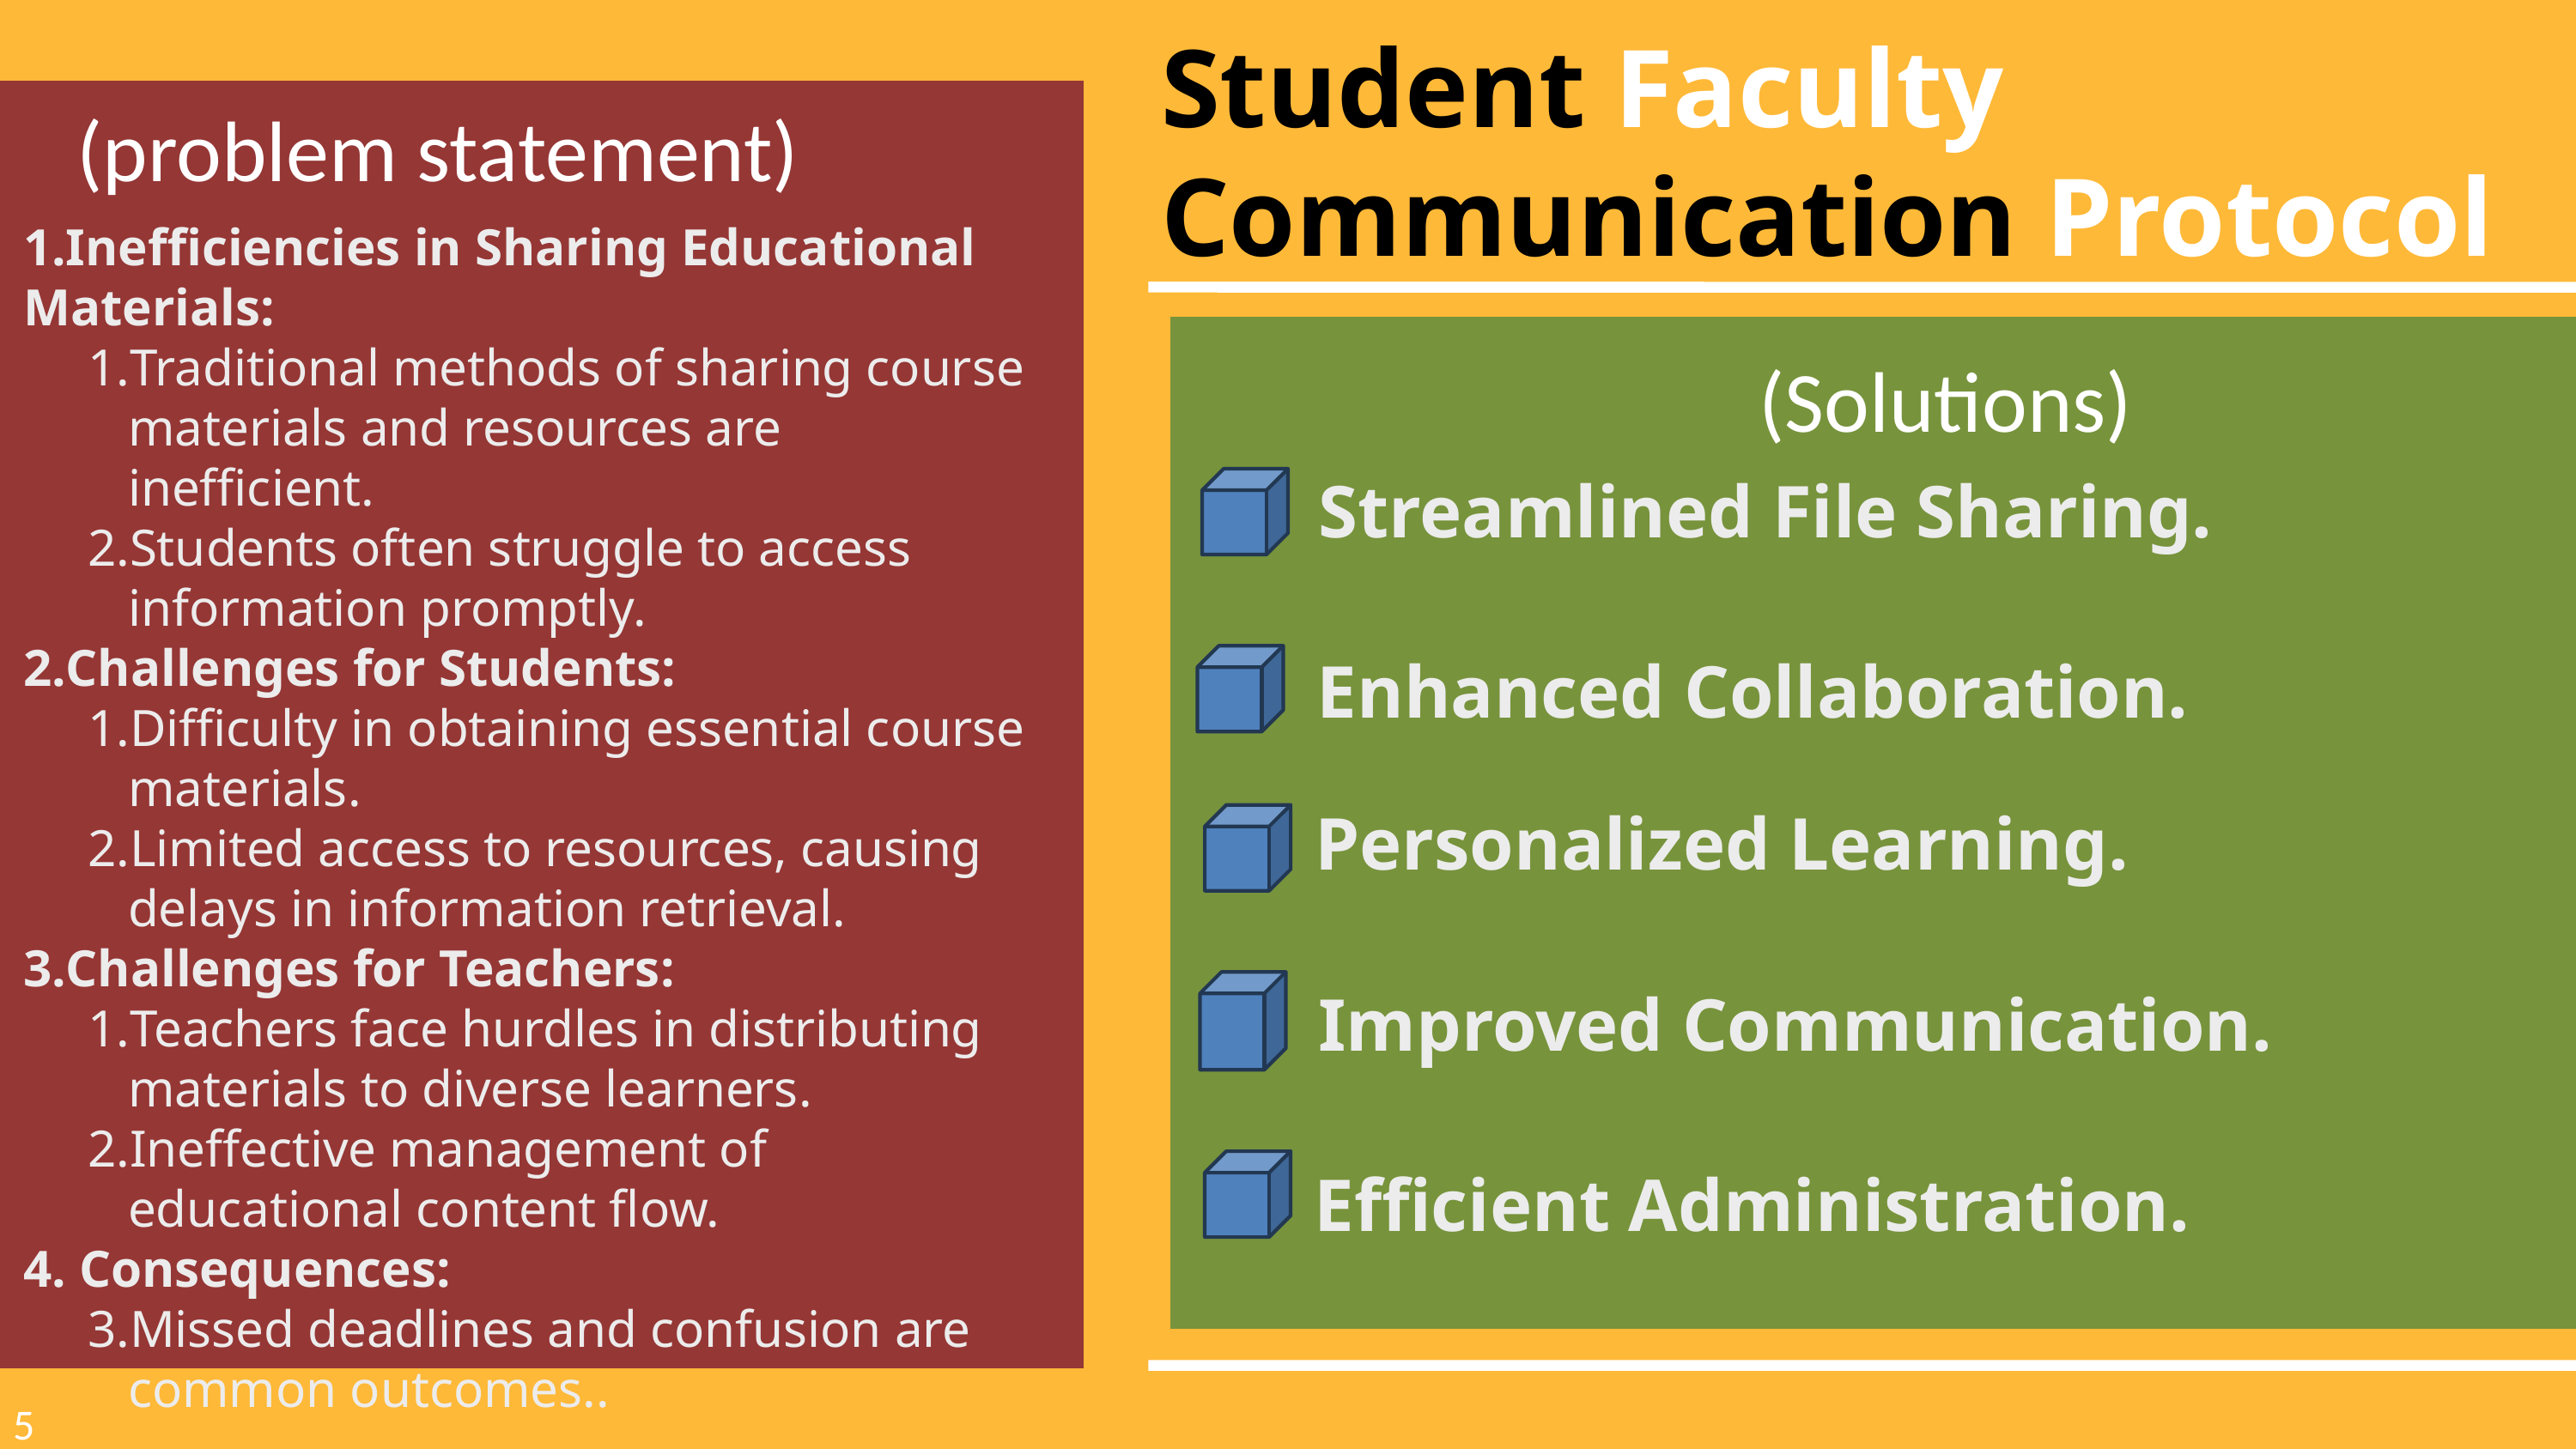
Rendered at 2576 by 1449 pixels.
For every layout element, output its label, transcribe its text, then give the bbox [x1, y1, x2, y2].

text_box Promotes interactive learning [1149, 1361, 2576, 1365]
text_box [1170, 316, 2576, 1330]
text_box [0, 80, 1084, 1368]
slide_number 5 [0, 1397, 301, 1449]
text_box Promotes interactive learning [1149, 1366, 2576, 1370]
text_box Promotes interactive learning [1149, 288, 2576, 292]
text_box Student Faculty Communication Protocol [1148, 13, 2555, 284]
text_box Inefficiencies in Sharing Educational Materials: Traditional methods of sharing course materials and resources are inefficient. Students often struggle to access information promptly. Challenges for Students: Difficulty in obtaining essential course materials. Limited access to resources, causing delays in information retrieval. Challenges for Teachers: Teachers face hurdles in distributing materials to diverse learners. Ineffective management of educational content flow. 4. Consequences: Missed deadlines and confusion are common outcomes.. [10, 1376, 1045, 1424]
text_box Promotes interactive learning [1149, 282, 2576, 287]
